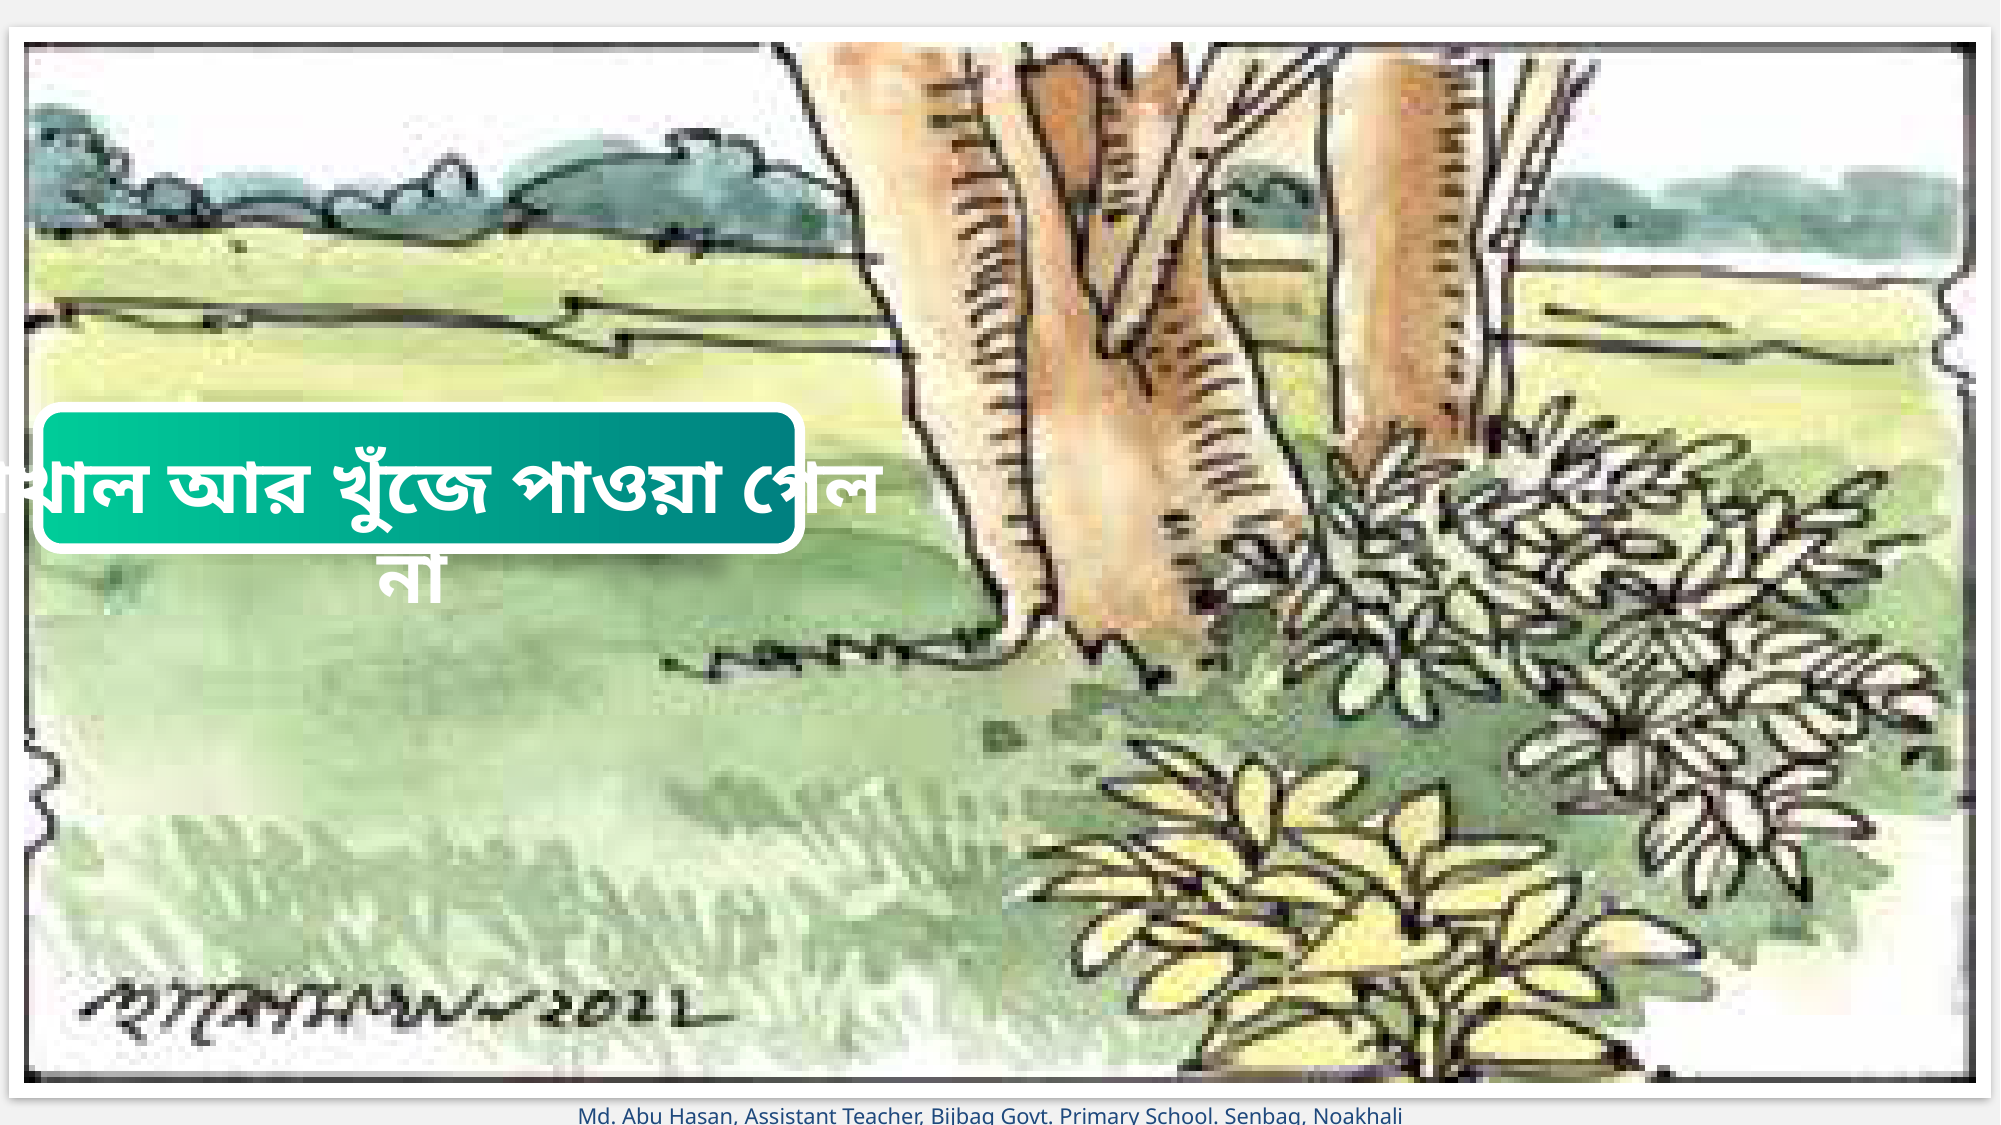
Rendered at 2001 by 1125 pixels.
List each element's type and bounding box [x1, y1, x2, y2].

text_box [0, 406, 913, 581]
picture [23, 41, 1977, 1084]
